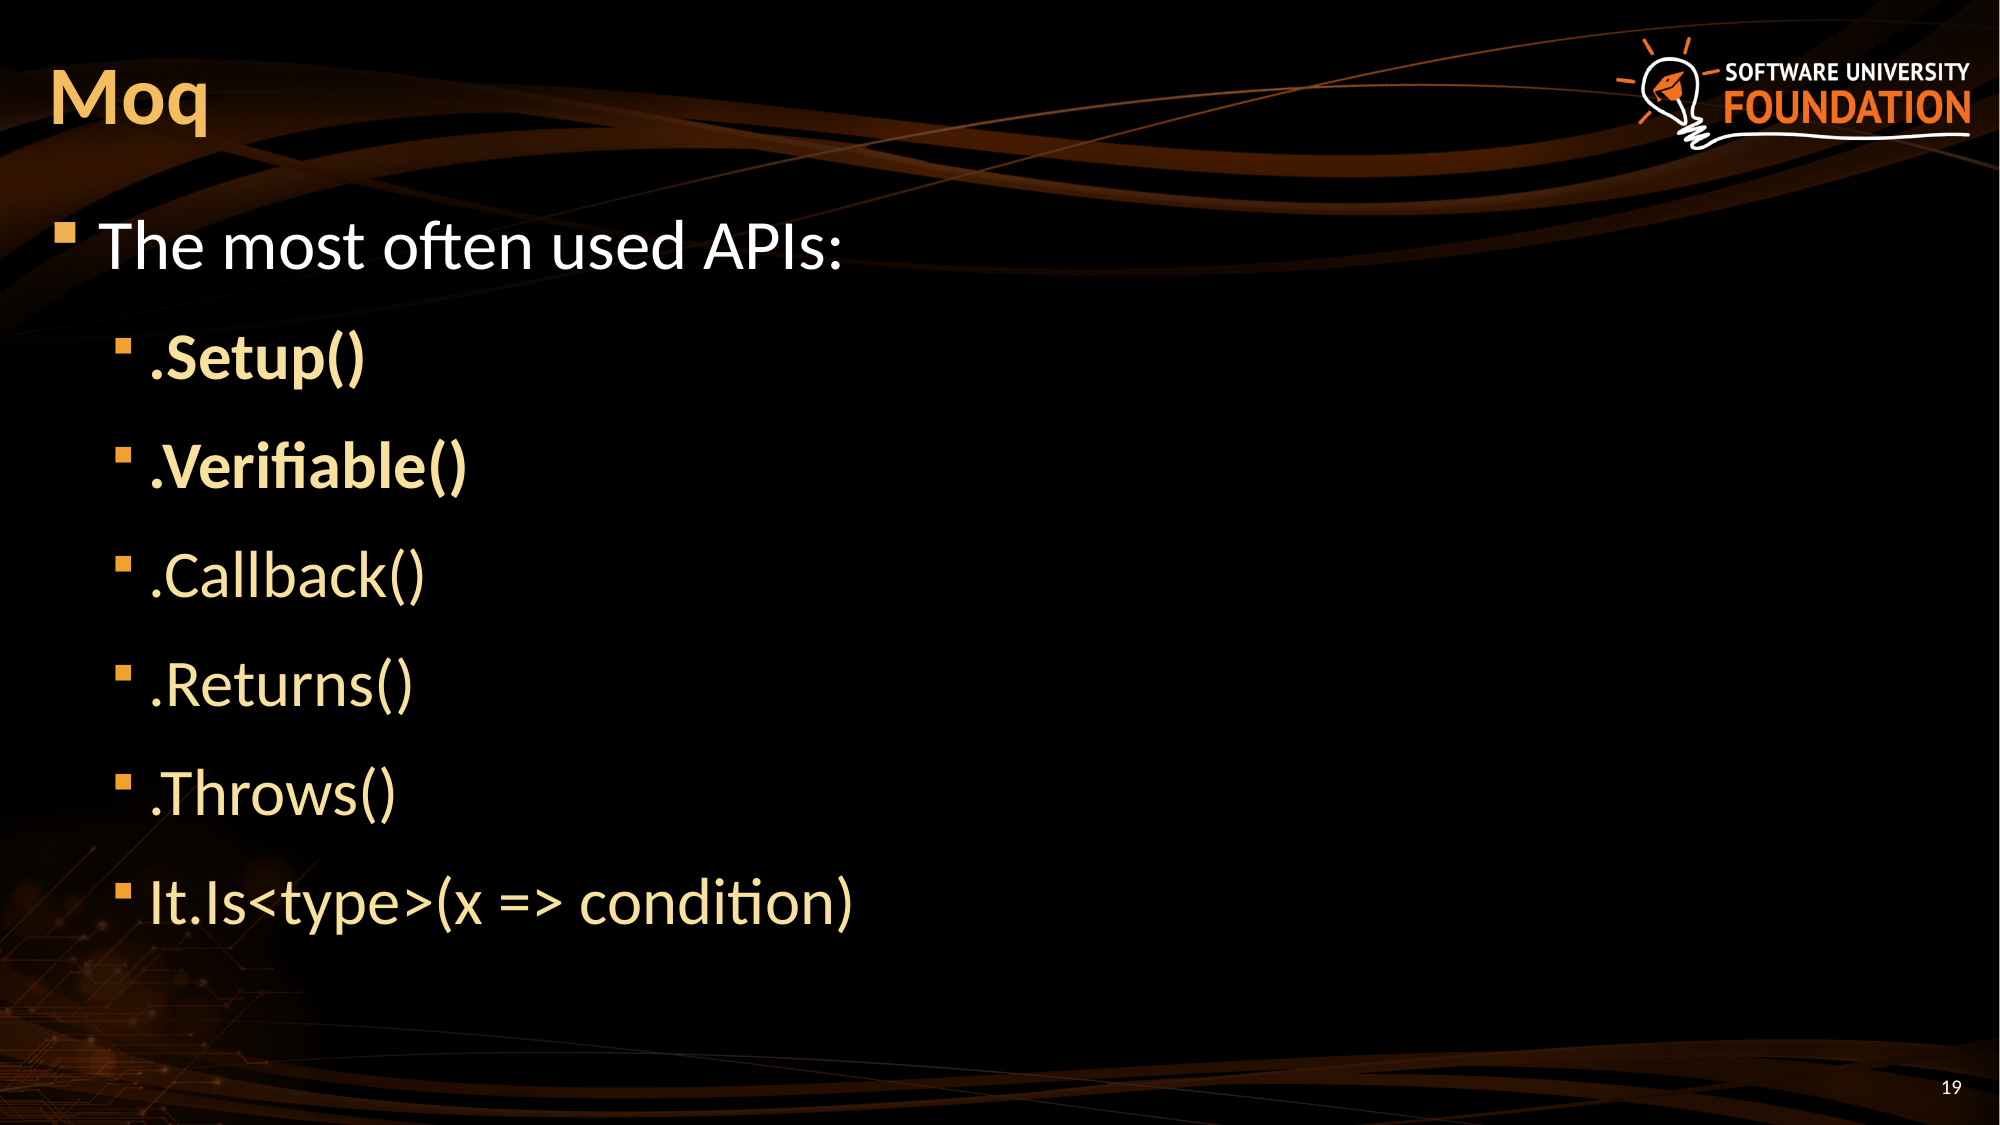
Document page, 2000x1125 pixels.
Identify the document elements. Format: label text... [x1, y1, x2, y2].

list The most often used APIs: .Setup() .Verifiable() .Callback() .Returns() .Throws() It.Is<type>(x => condition) [31, 188, 1968, 1103]
title Moq [30, 6, 1602, 189]
picture [0, 0, 2000, 1125]
